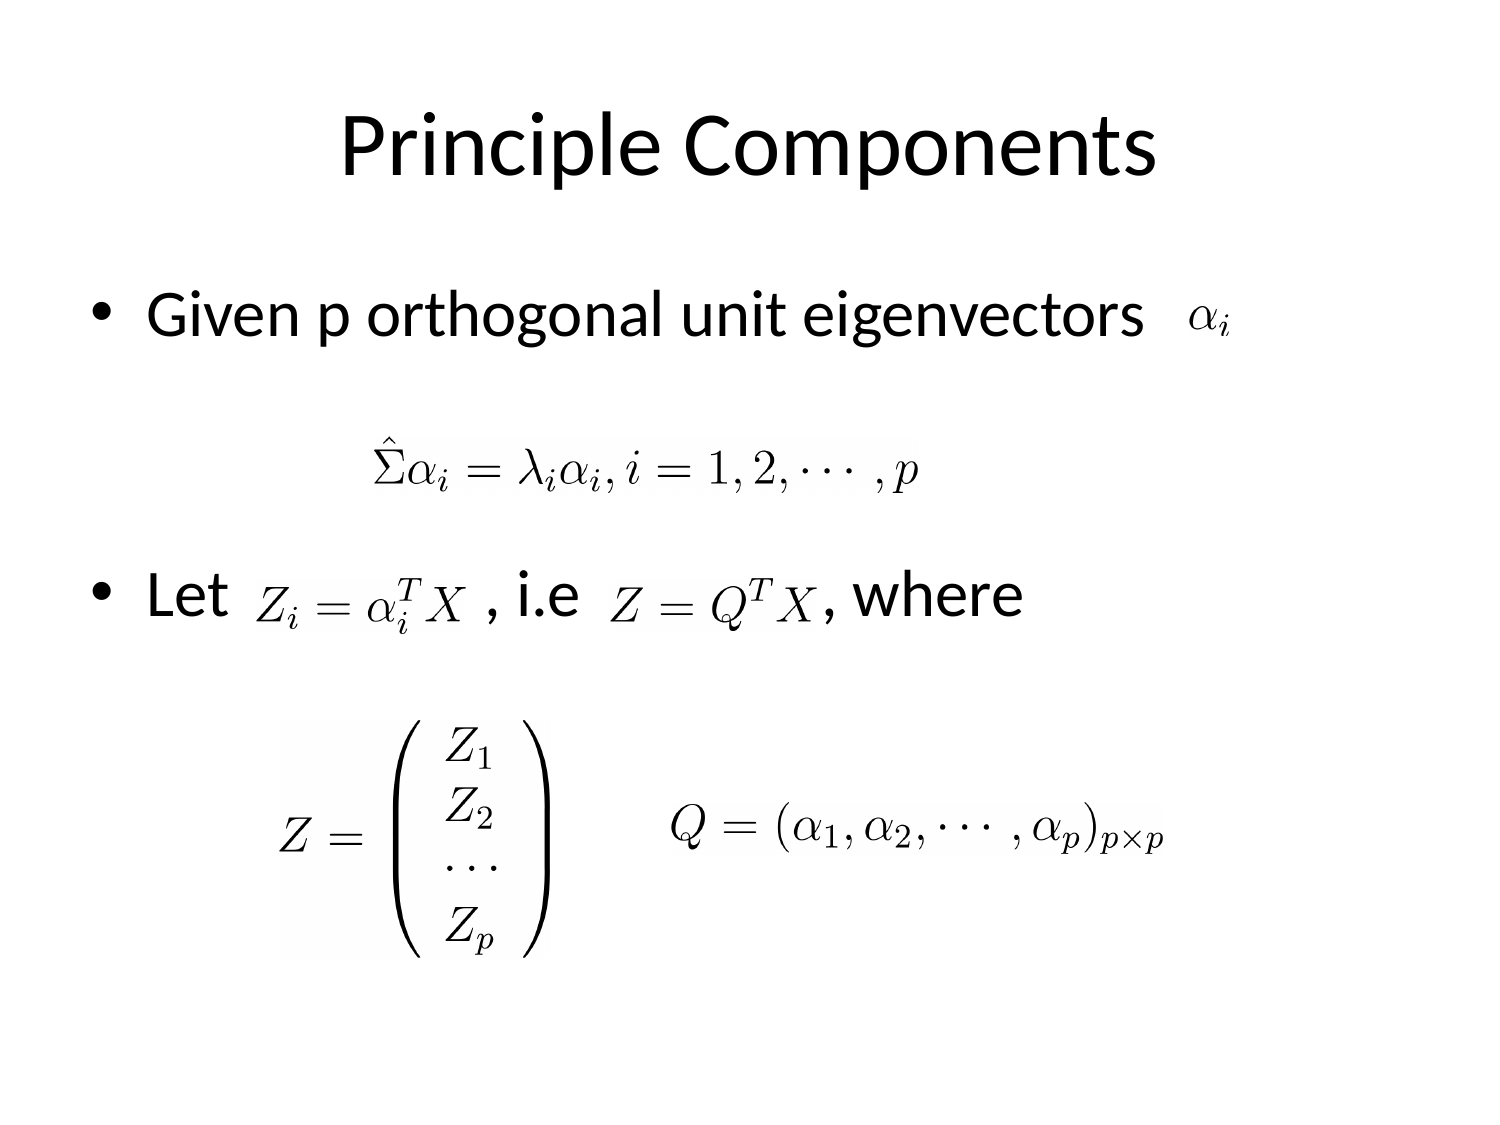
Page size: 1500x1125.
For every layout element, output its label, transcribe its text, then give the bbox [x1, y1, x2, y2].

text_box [277, 715, 552, 964]
title Principle Components [75, 45, 1425, 233]
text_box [371, 432, 920, 497]
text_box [669, 798, 1166, 857]
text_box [253, 573, 468, 639]
list Given p orthogonal unit eigenvectors Let , i.e , where [75, 262, 1425, 1005]
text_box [608, 574, 819, 634]
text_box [1186, 302, 1232, 342]
